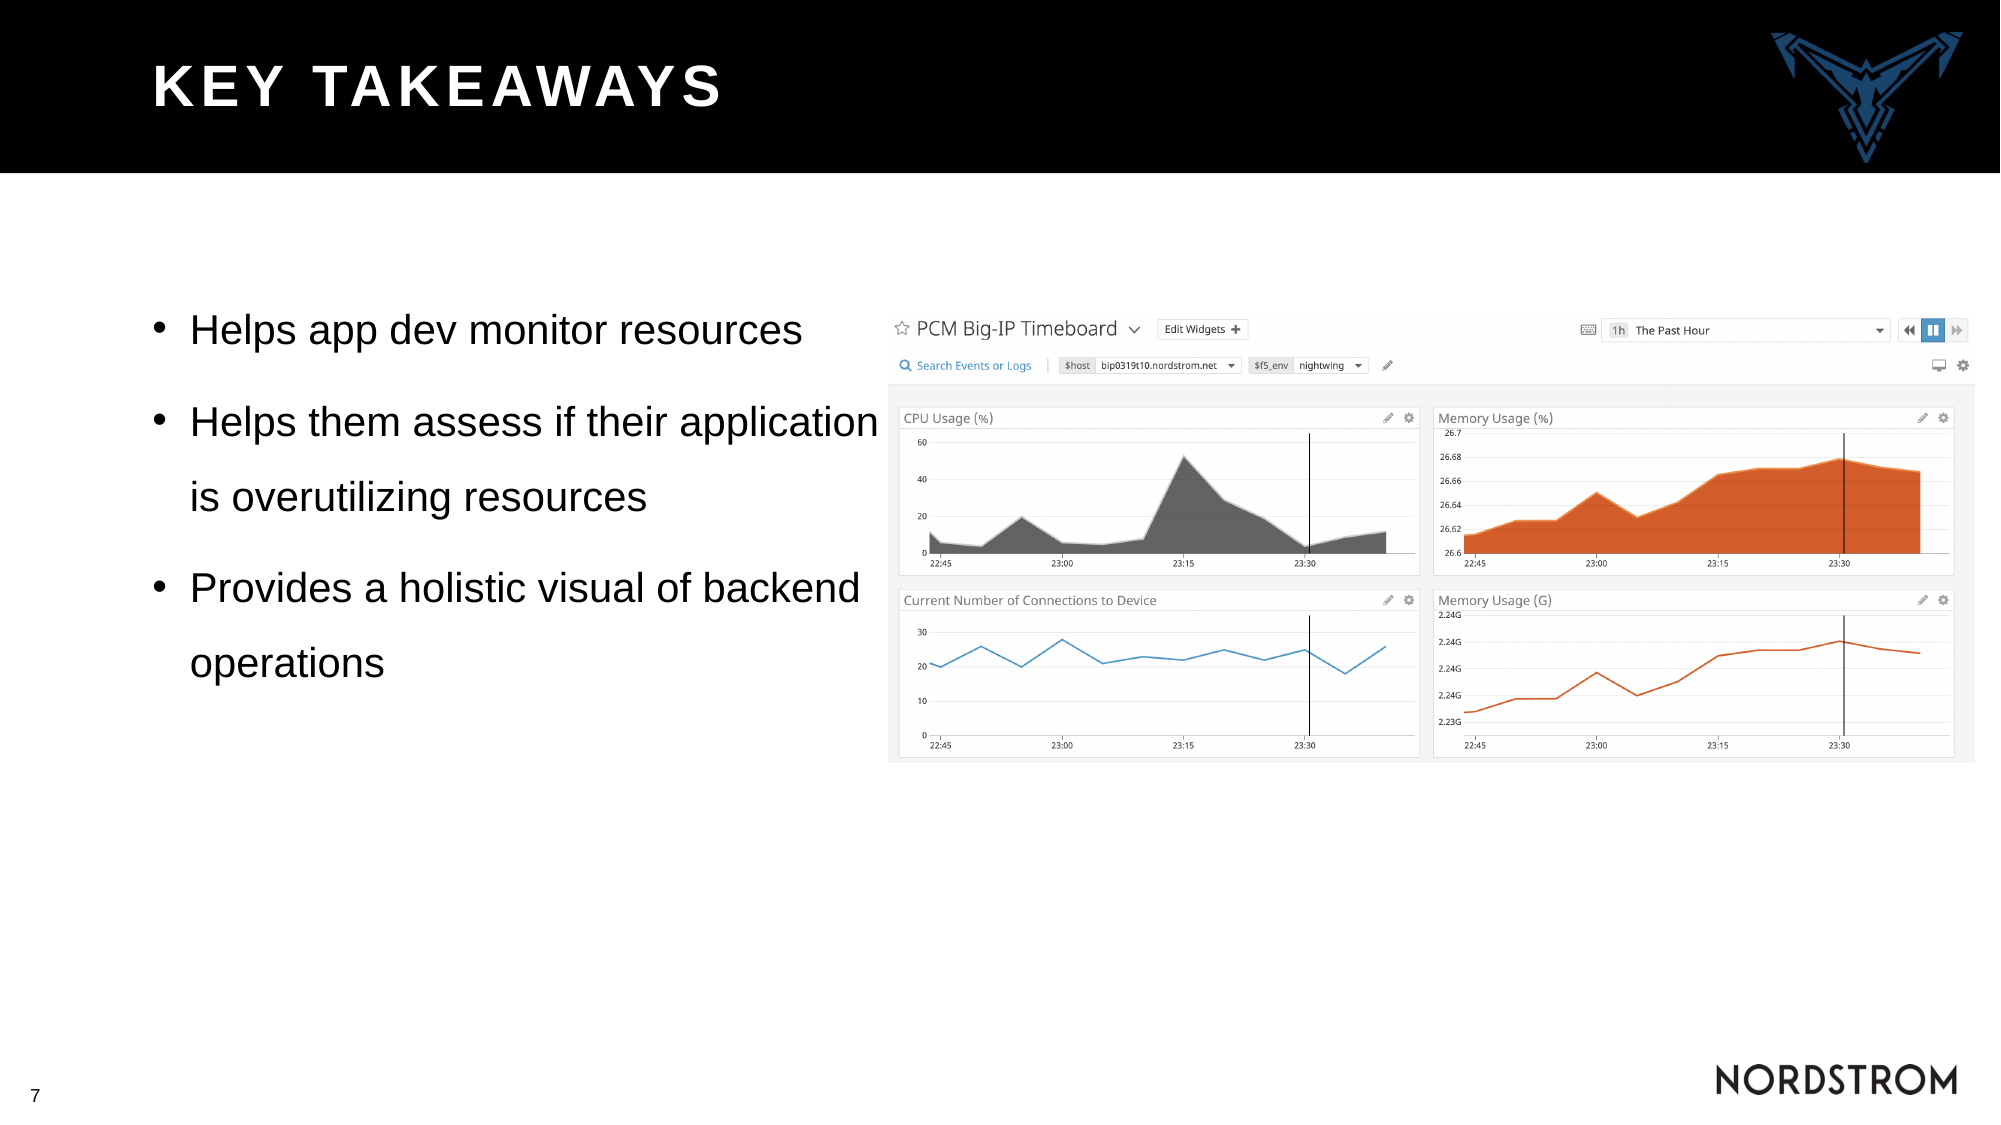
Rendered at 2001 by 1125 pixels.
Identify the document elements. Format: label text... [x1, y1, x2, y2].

picture [1716, 1064, 1958, 1095]
picture [1752, 0, 1973, 163]
list Helps app dev monitor resources Helps them assess if their application is overutilizing resources Provides a holistic visual of backend operations [137, 203, 925, 1038]
picture [888, 312, 1975, 763]
title Key Takeaways [137, 0, 1863, 174]
slide_number 7 [0, 1065, 451, 1125]
